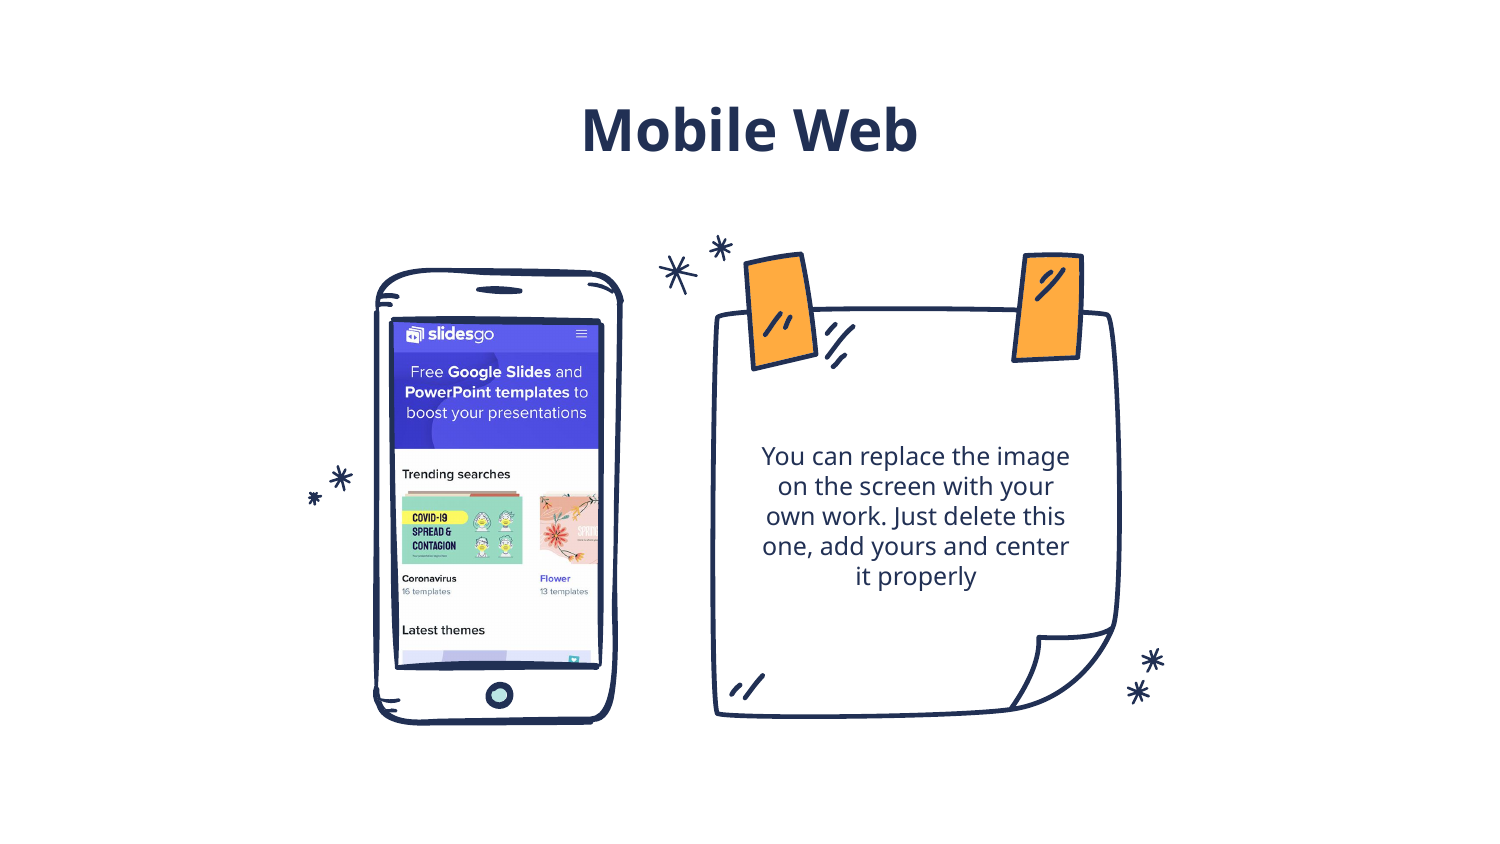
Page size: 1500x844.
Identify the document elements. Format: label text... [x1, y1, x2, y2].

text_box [307, 464, 354, 507]
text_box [657, 234, 734, 296]
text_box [709, 251, 1123, 720]
title Mobile Web [116, 88, 1383, 167]
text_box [370, 267, 625, 726]
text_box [1128, 641, 1172, 711]
